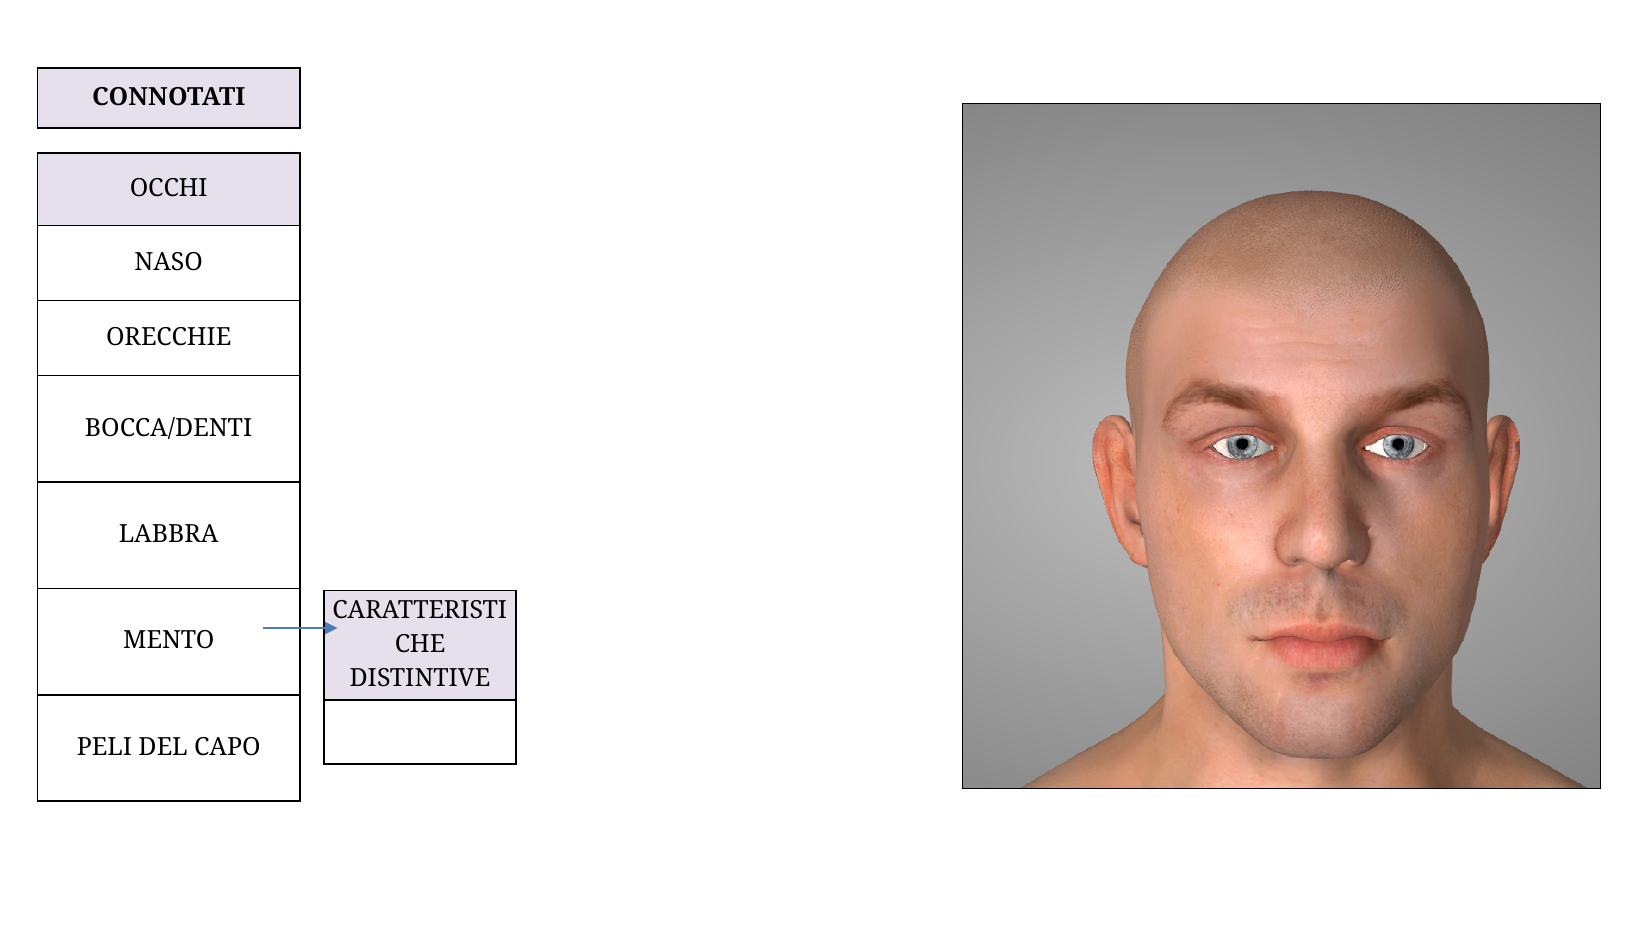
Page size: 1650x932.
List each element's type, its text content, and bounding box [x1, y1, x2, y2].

table_header CONNOTATI [38, 69, 299, 127]
picture [0, 0, 1650, 931]
table_cell ORECCHIE [38, 301, 299, 375]
table_cell PELI DEL CAPO [38, 696, 299, 800]
table_cell NASO [38, 226, 299, 300]
table_cell BOCCA/DENTI [38, 376, 299, 481]
table_cell LABBRA [38, 483, 299, 588]
table_header CARATTERISTICHE DISTINTIVE [325, 591, 515, 699]
table_header OCCHI [38, 154, 299, 225]
table_cell [325, 701, 515, 763]
table_cell MENTO [38, 589, 299, 694]
